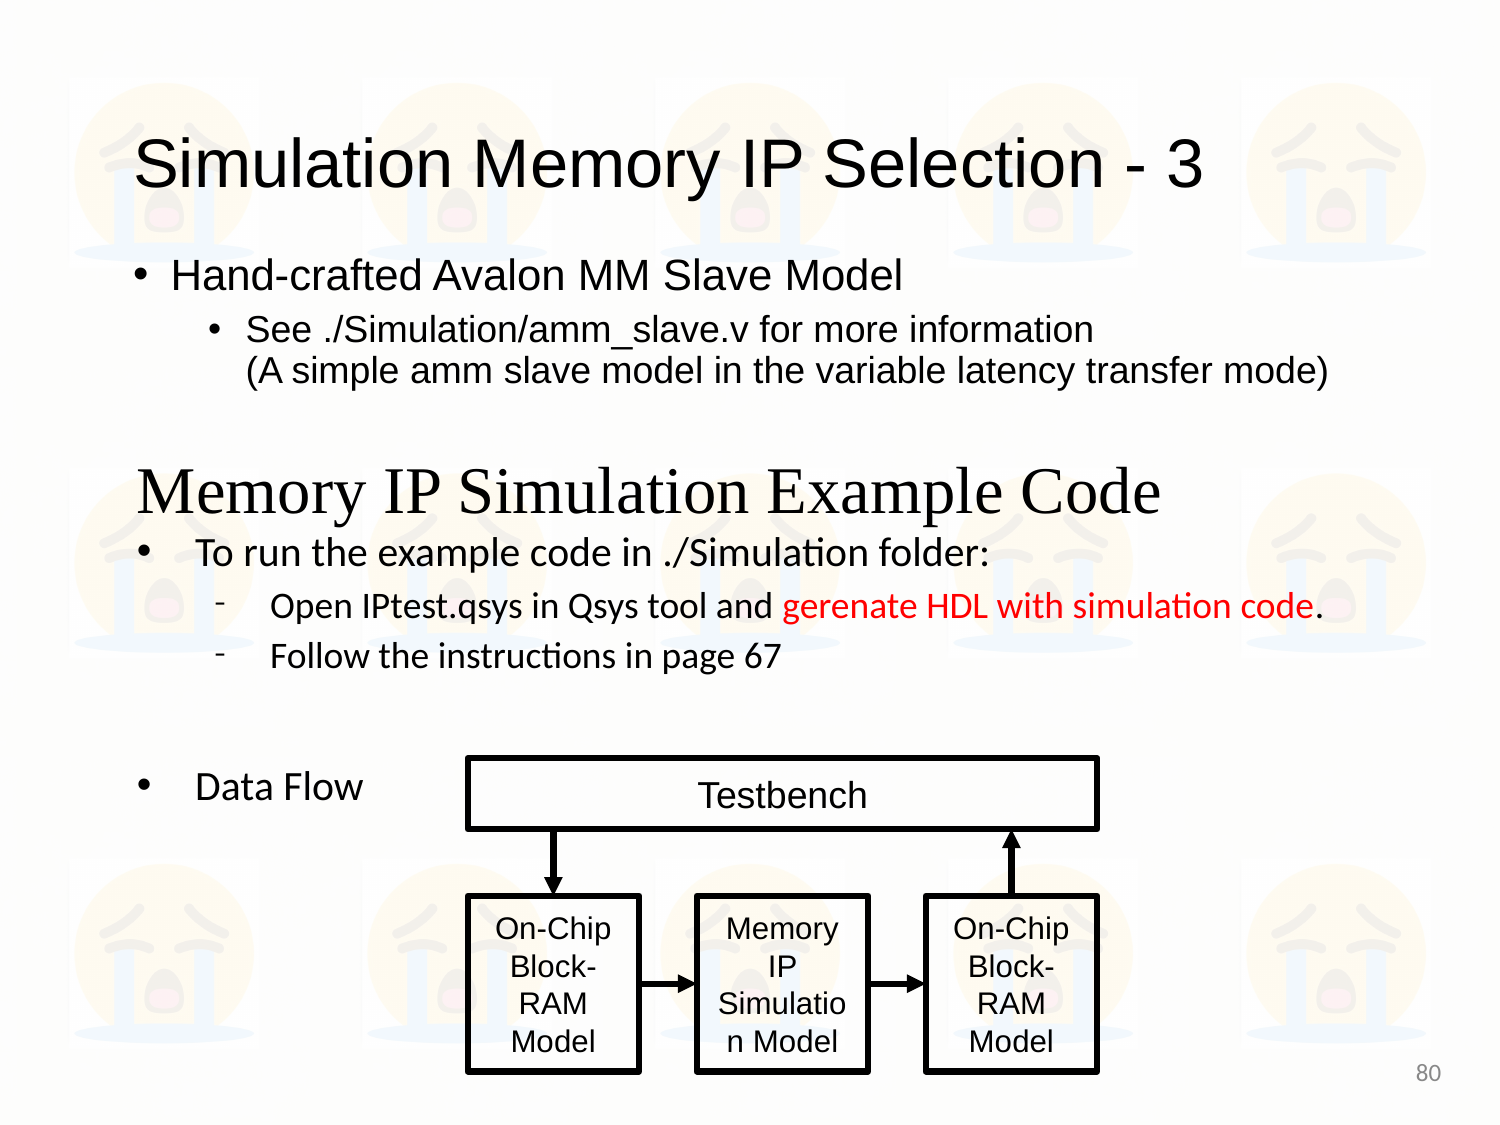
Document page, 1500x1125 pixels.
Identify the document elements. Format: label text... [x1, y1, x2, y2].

title Memory IP Simulation Example Code [121, 410, 1416, 522]
slide_number 80 [1118, 1041, 1457, 1101]
text_box Testbench [466, 756, 1099, 831]
text_box Simulation Memory IP Selection - 3 [121, 84, 1300, 247]
text_box Memory IP Simulation Model [695, 894, 870, 1074]
text_box On-Chip Block-RAM Model [924, 894, 1099, 1074]
text_box Hand-crafted Avalon MM Slave Model See ./Simulation/amm_slave.v for more information (A simple amm slave model in the variable latency transfer mode) [121, 247, 1419, 522]
text_box To run the example code in ./Simulation folder: Open IPtest.qsys in Qsys tool and gerenate HDL with simulation code. Follow the instructions in page 67 Data Flow [105, 522, 1435, 1086]
text_box On-Chip Block-RAM Model [466, 894, 641, 1074]
